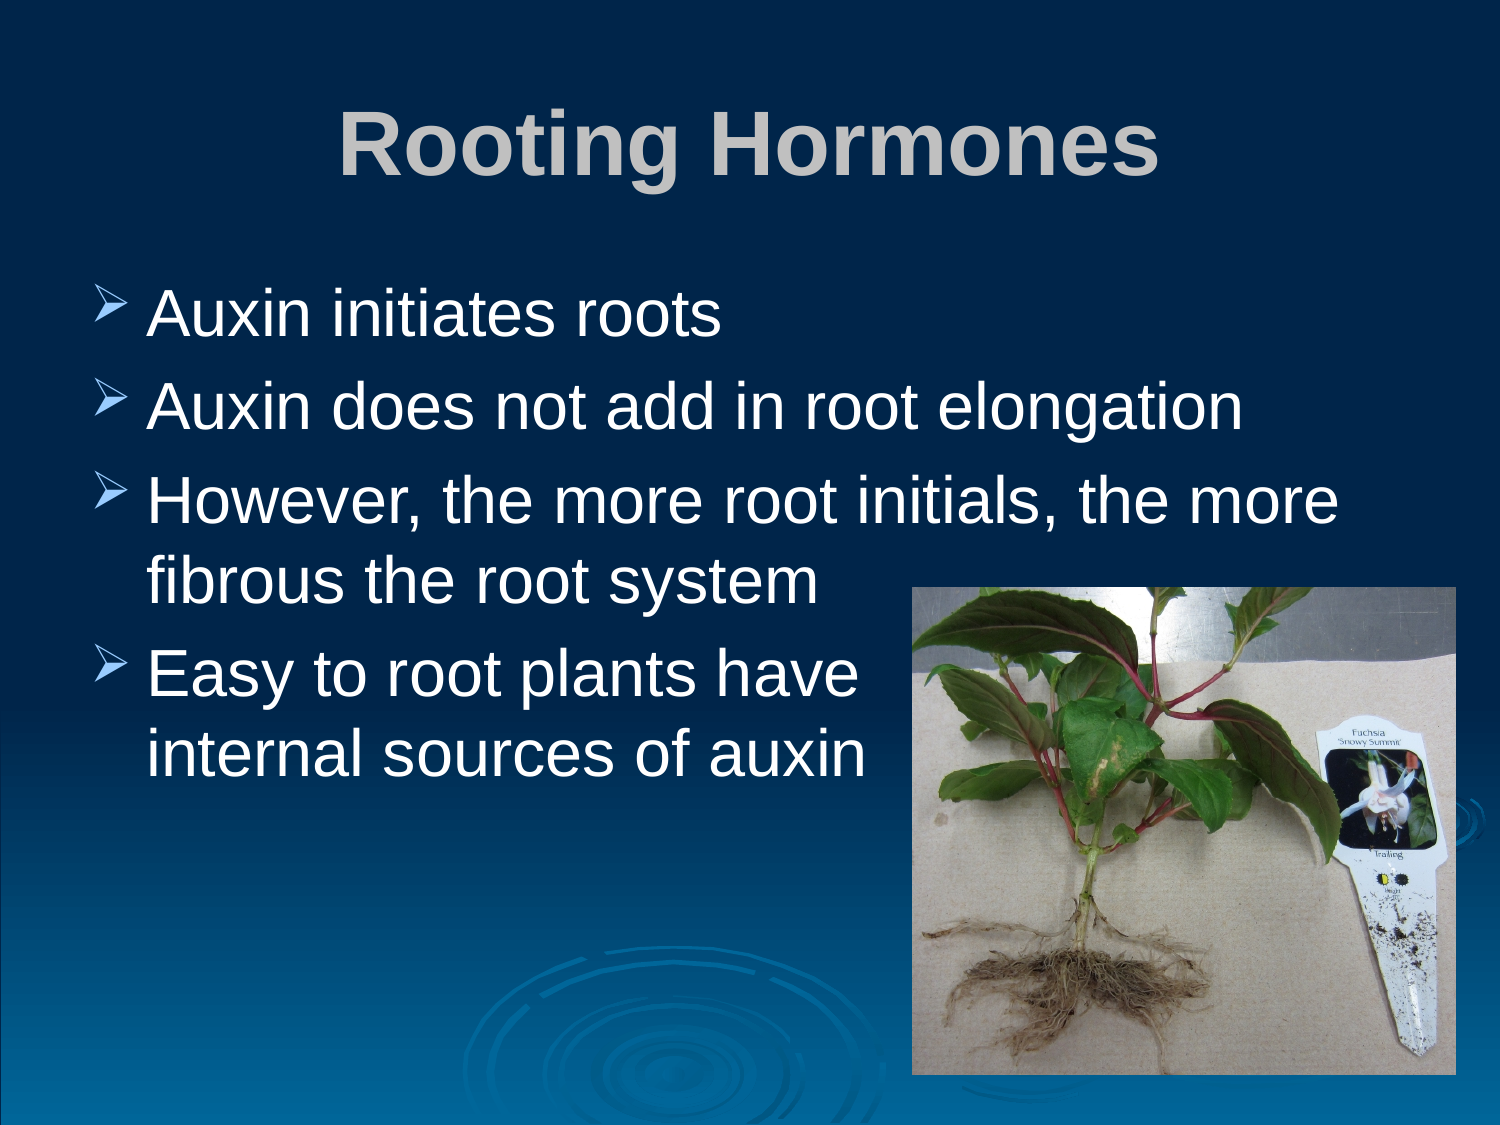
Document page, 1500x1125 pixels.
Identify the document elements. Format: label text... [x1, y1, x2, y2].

picture [912, 587, 1456, 1074]
list Auxin initiates roots Auxin does not add in root elongation However, the more root initials, the more fibrous the root system Easy to root plants have internal sources of auxin [74, 262, 1426, 1006]
title Rooting Hormones [74, 45, 1426, 233]
